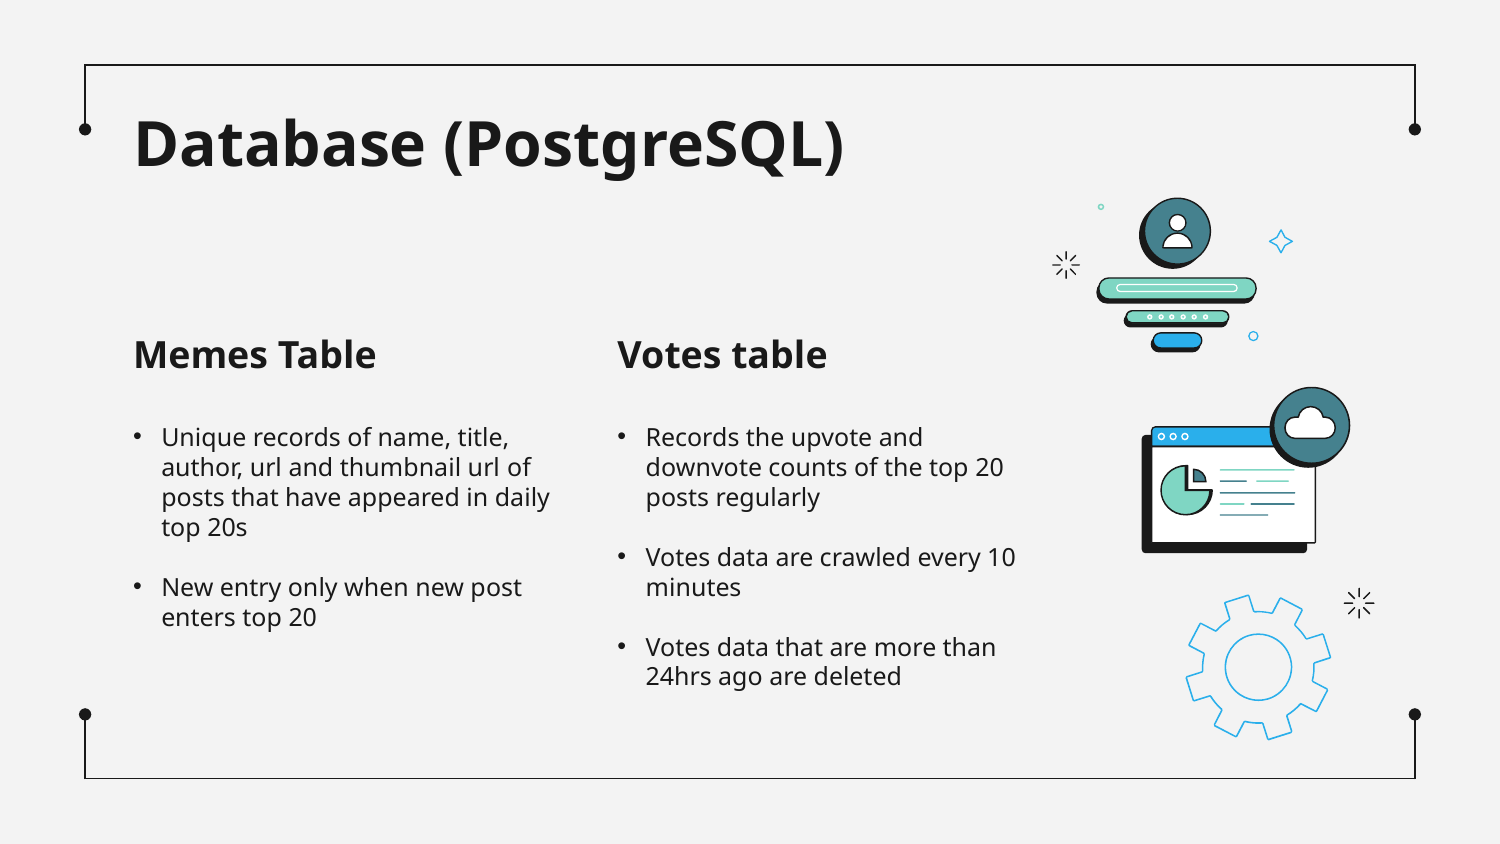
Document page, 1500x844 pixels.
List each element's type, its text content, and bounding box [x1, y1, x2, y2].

title Database (PostgreSQL) [118, 88, 1383, 183]
subtitle Records the upvote and downvote counts of the top 20 posts regularly Votes data are crawled every 10 minutes Votes data that are more than 24hrs ago are deleted [602, 406, 1053, 709]
subtitle Memes Table [118, 299, 568, 392]
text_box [1184, 587, 1375, 741]
subtitle Unique records of name, title, author, url and thumbnail url of posts that have appeared in daily top 20s New entry only when new post enters top 20 [118, 406, 568, 680]
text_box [1051, 197, 1294, 353]
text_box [1141, 386, 1355, 554]
subtitle Votes table [602, 299, 1053, 392]
